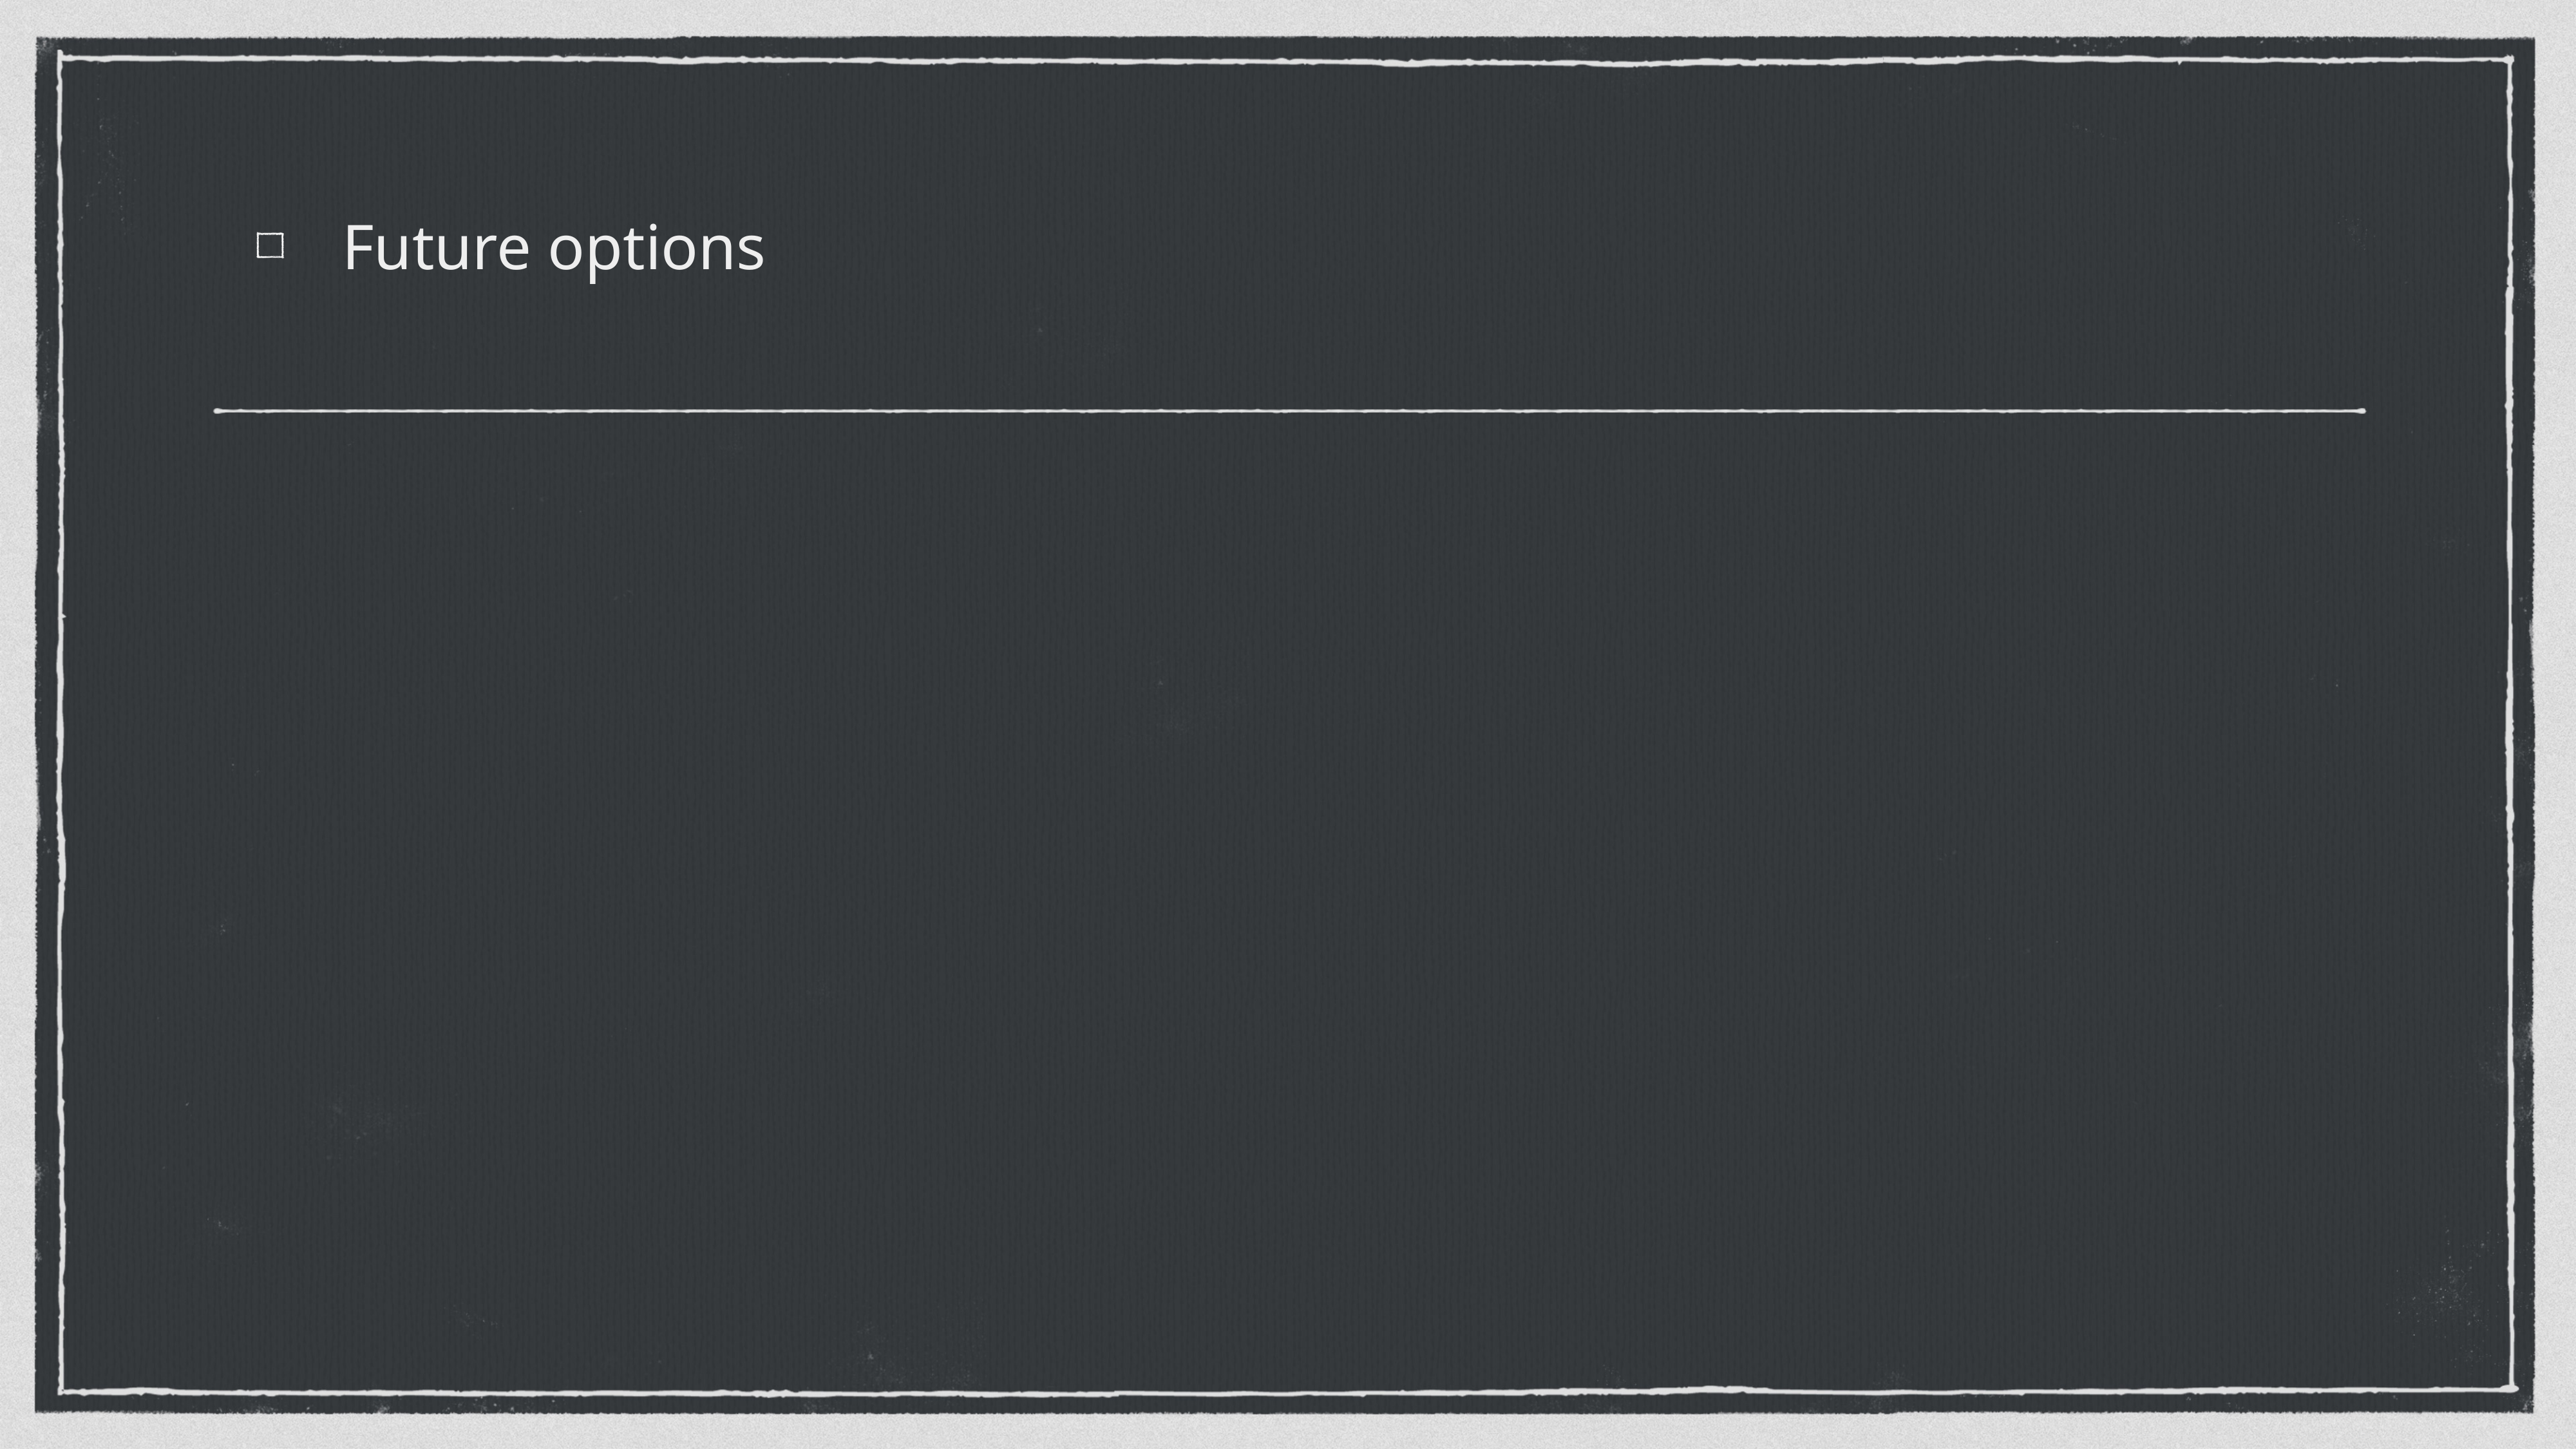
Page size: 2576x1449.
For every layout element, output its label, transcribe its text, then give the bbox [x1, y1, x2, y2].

title Future options [251, 102, 2324, 387]
picture [0, 0, 2576, 1449]
